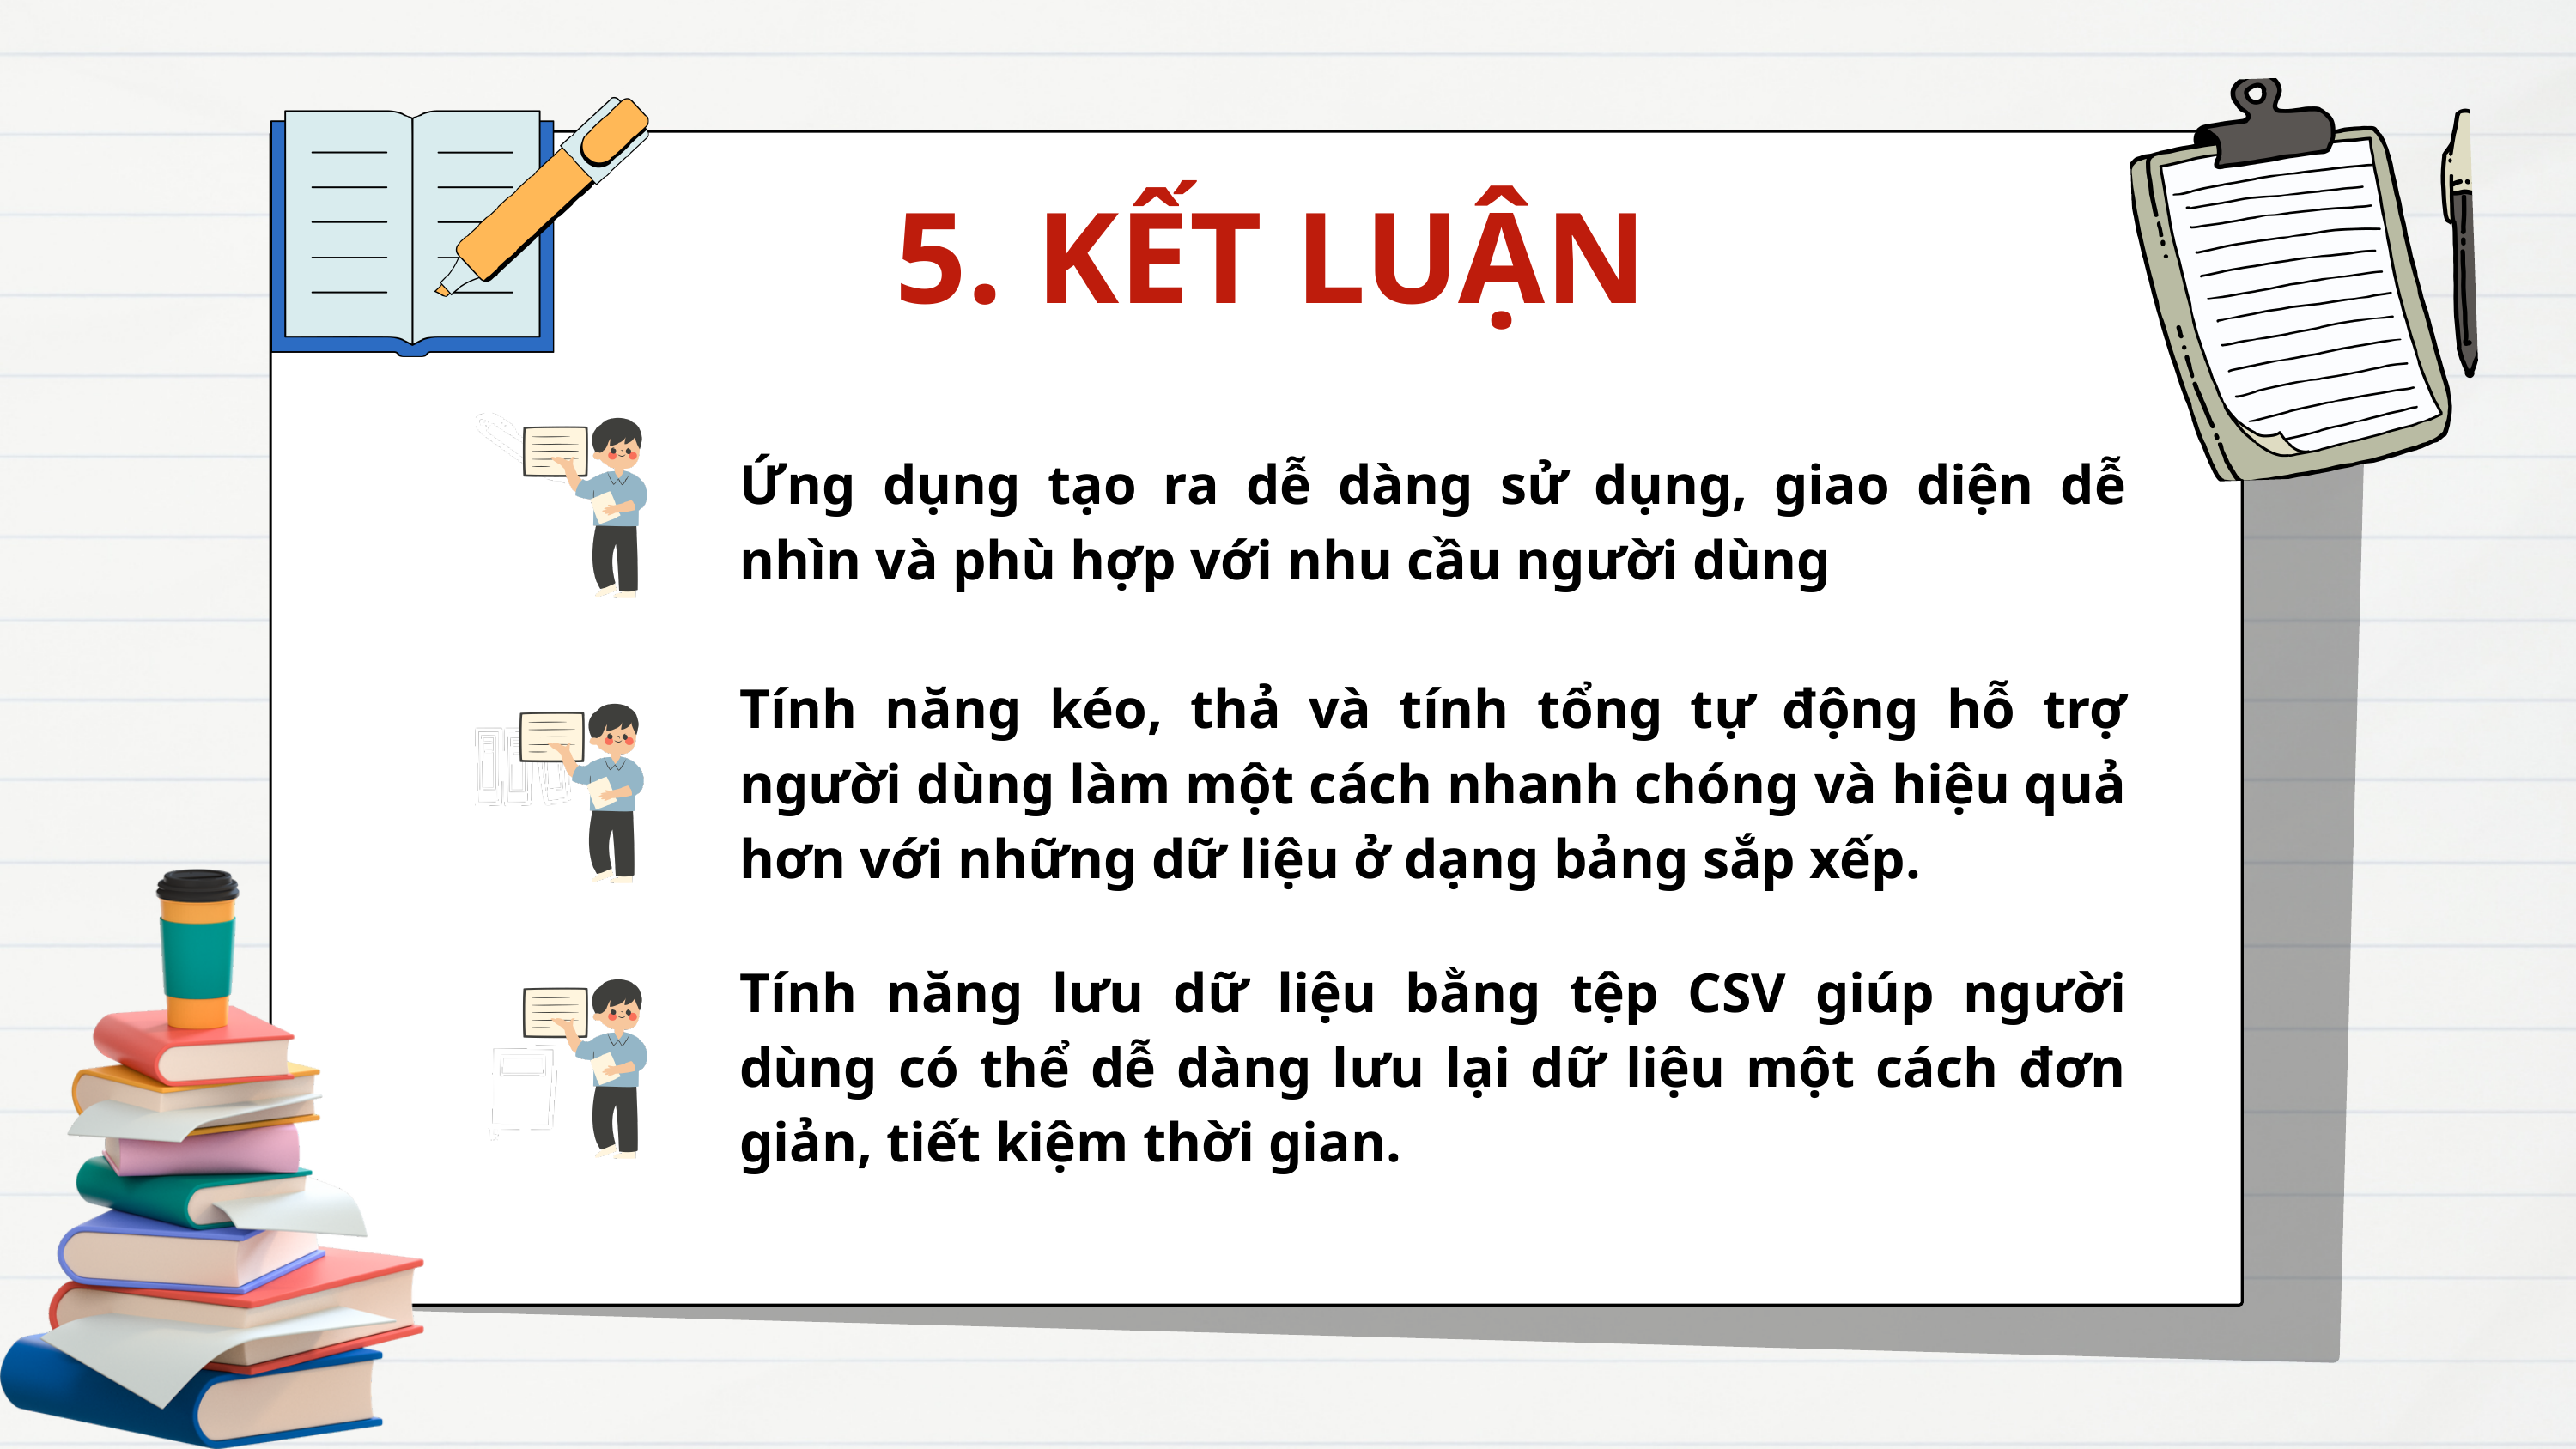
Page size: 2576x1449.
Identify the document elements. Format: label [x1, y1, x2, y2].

text_box [2127, 71, 2482, 477]
text_box [270, 130, 2243, 1306]
text_box [270, 96, 649, 130]
text_box [0, 0, 2576, 1449]
text_box [315, 209, 2355, 1337]
text_box [0, 869, 424, 1449]
